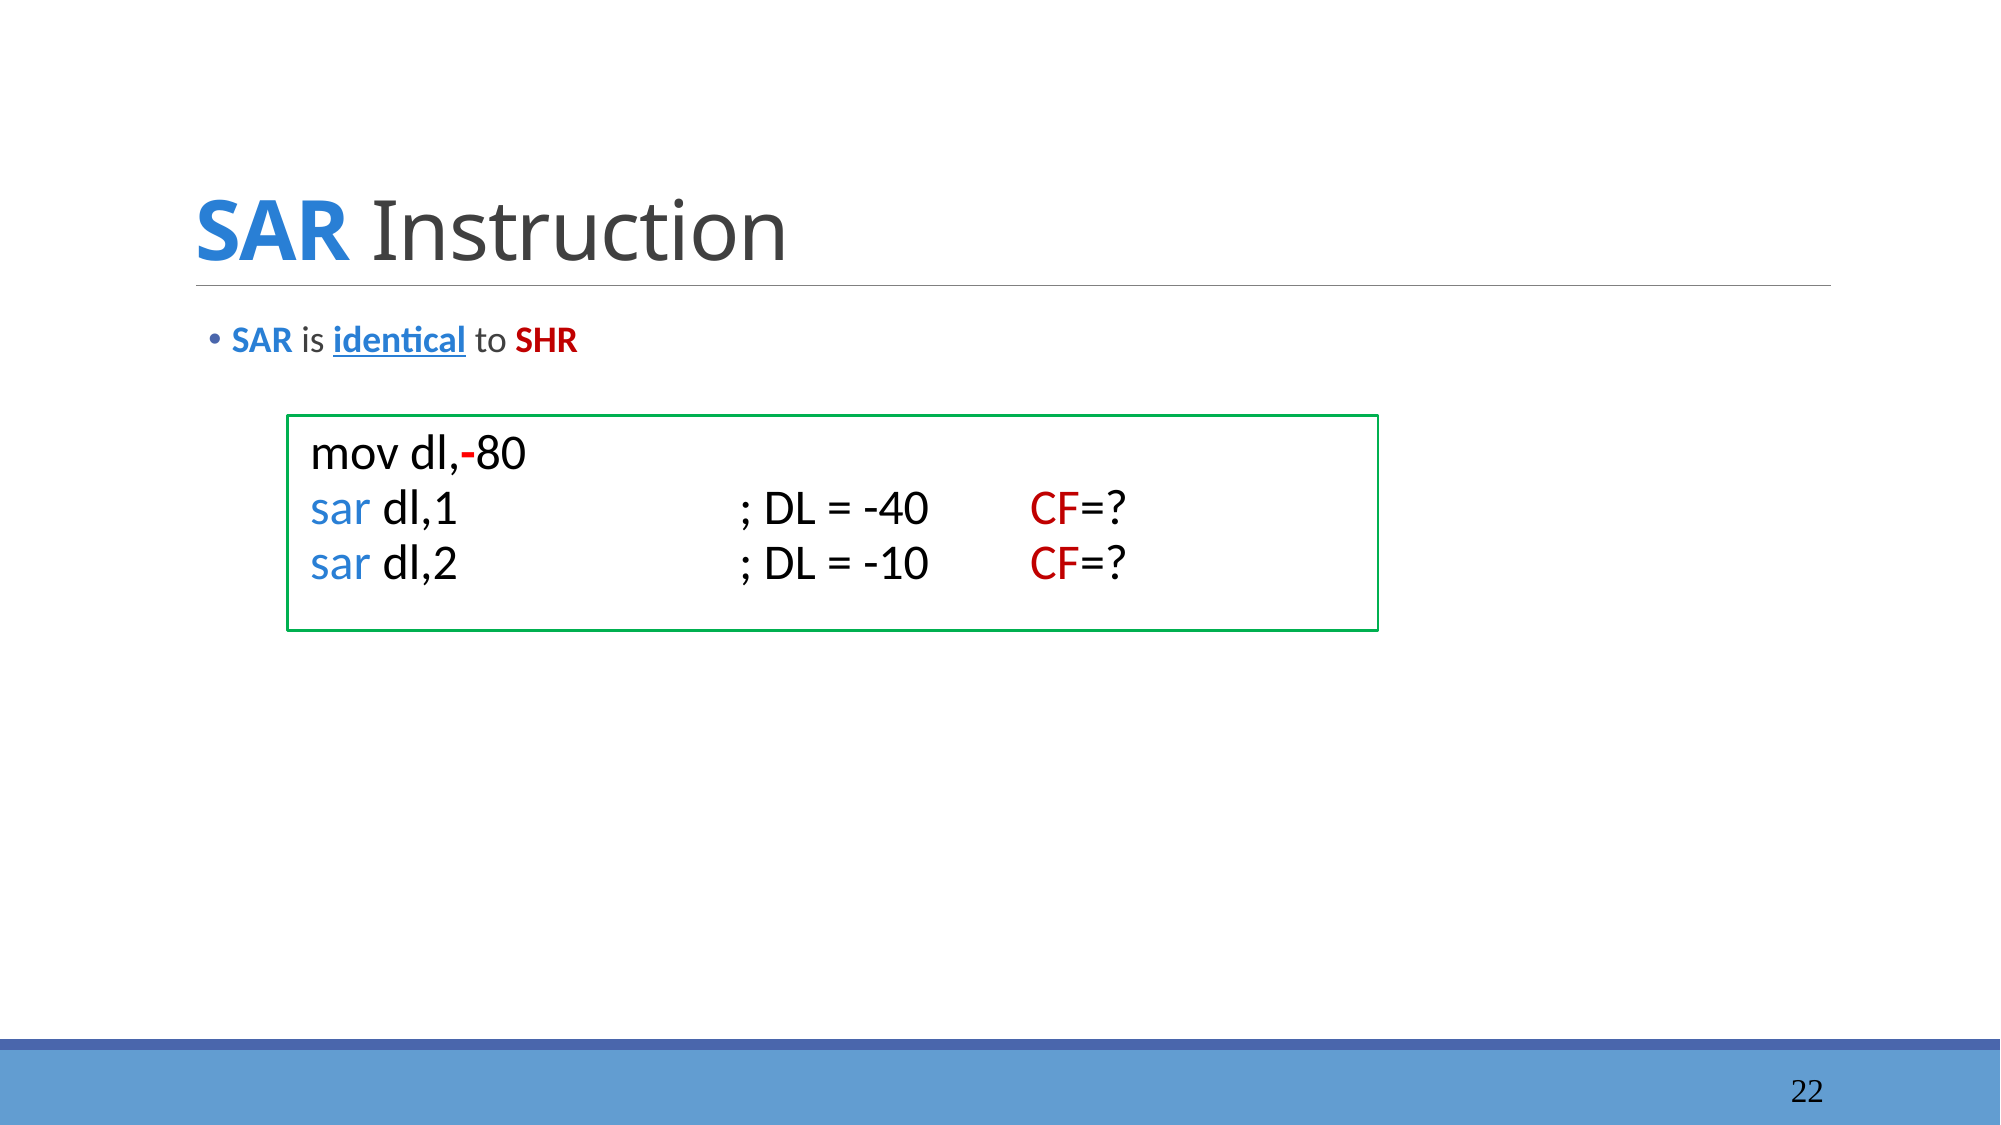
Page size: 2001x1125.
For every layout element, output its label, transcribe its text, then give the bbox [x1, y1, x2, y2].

text_box mov dl,-80 sar dl,1 ; DL = -40 CF=? sar dl,2 ; DL = -10 CF=? [286, 414, 1379, 632]
list SAR is identical to SHR [208, 312, 1800, 563]
title SAR Instruction [180, 47, 1830, 285]
slide_number 23 [1624, 1059, 1840, 1120]
